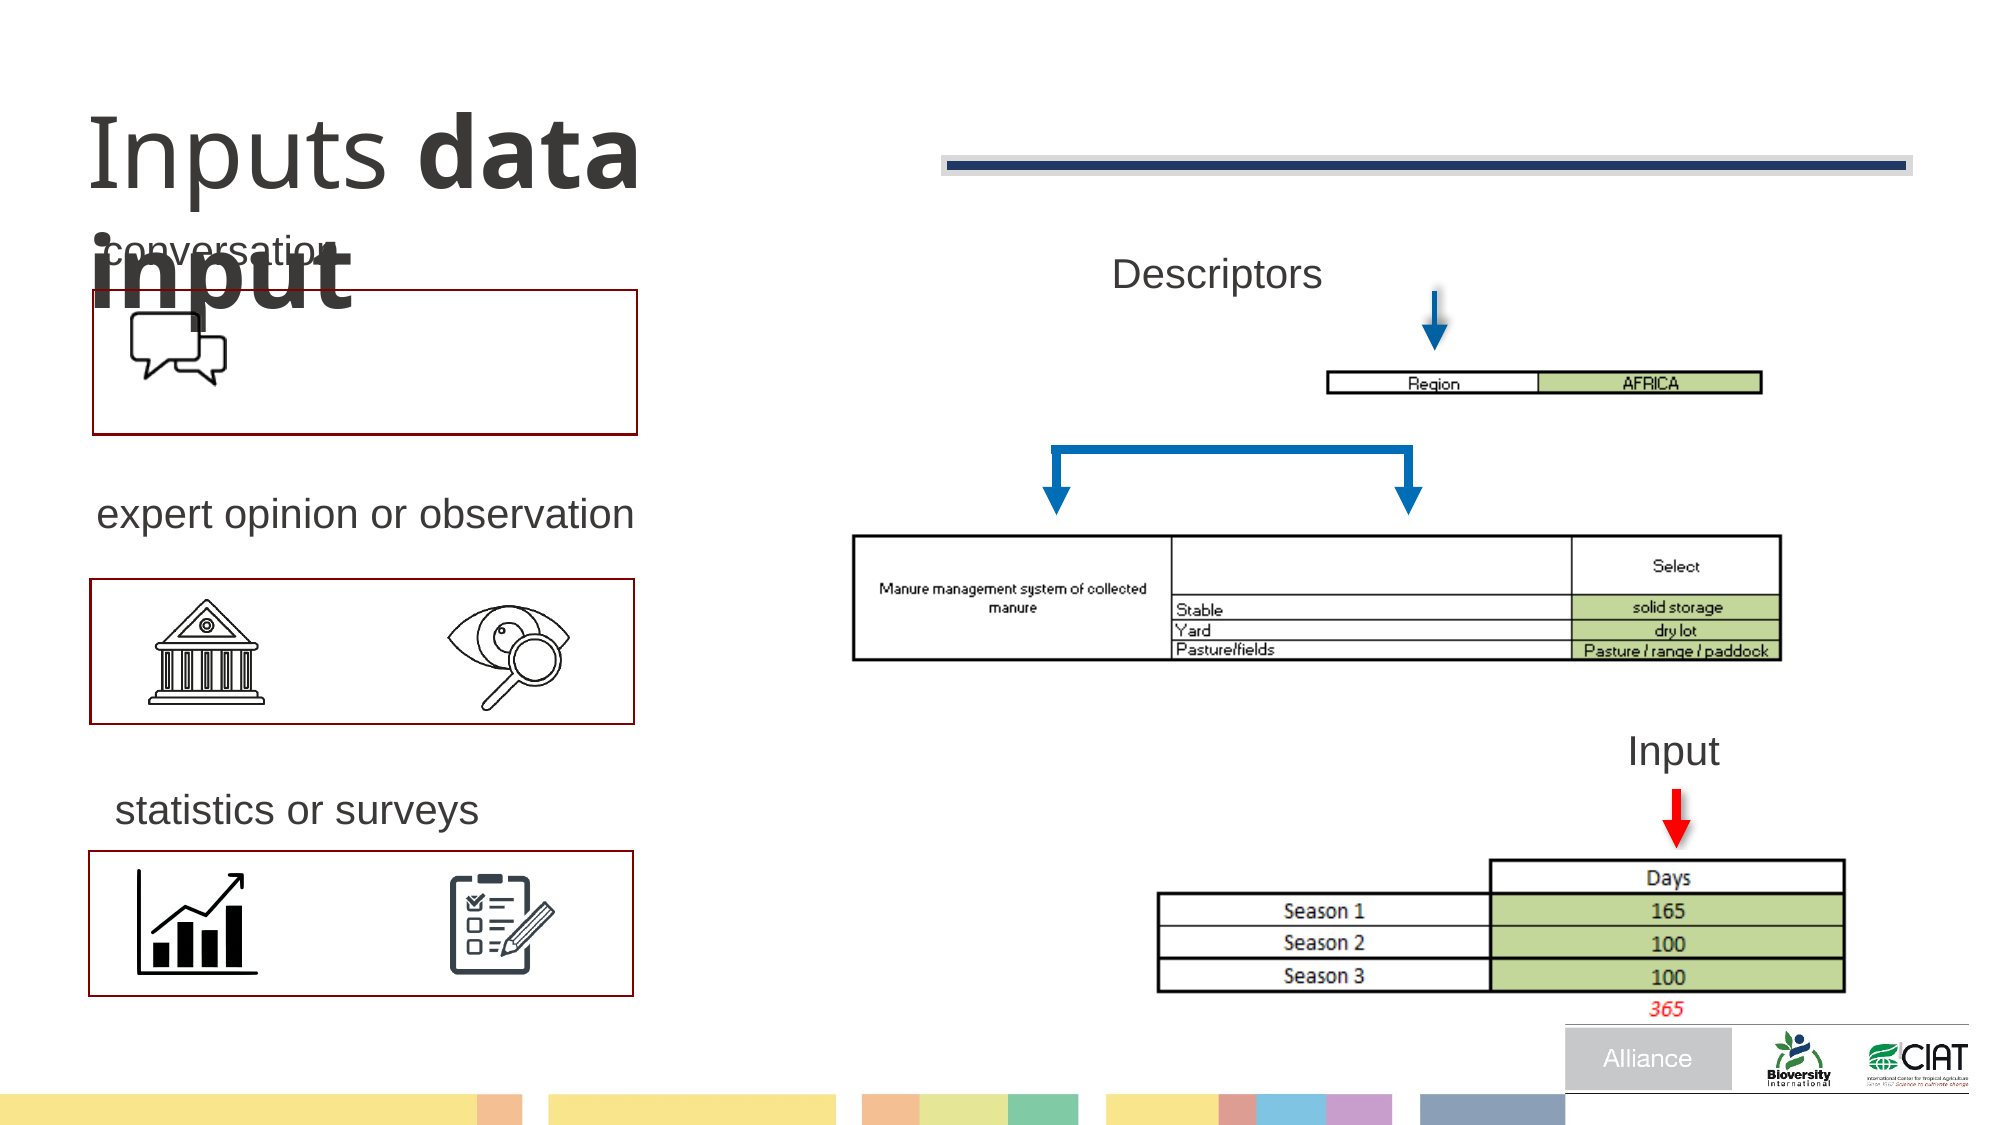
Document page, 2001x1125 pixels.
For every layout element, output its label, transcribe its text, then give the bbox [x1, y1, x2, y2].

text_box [1051, 449, 1413, 516]
text_box [92, 289, 638, 436]
picture [0, 0, 2000, 1125]
text_box [944, 157, 1910, 174]
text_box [89, 775, 634, 996]
text_box Inputs data input [72, 80, 944, 336]
text_box expert opinion or observation [81, 479, 668, 544]
text_box conversation [87, 216, 373, 282]
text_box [90, 578, 635, 724]
text_box Descriptors [1096, 239, 1382, 305]
text_box Input [1612, 715, 1765, 781]
